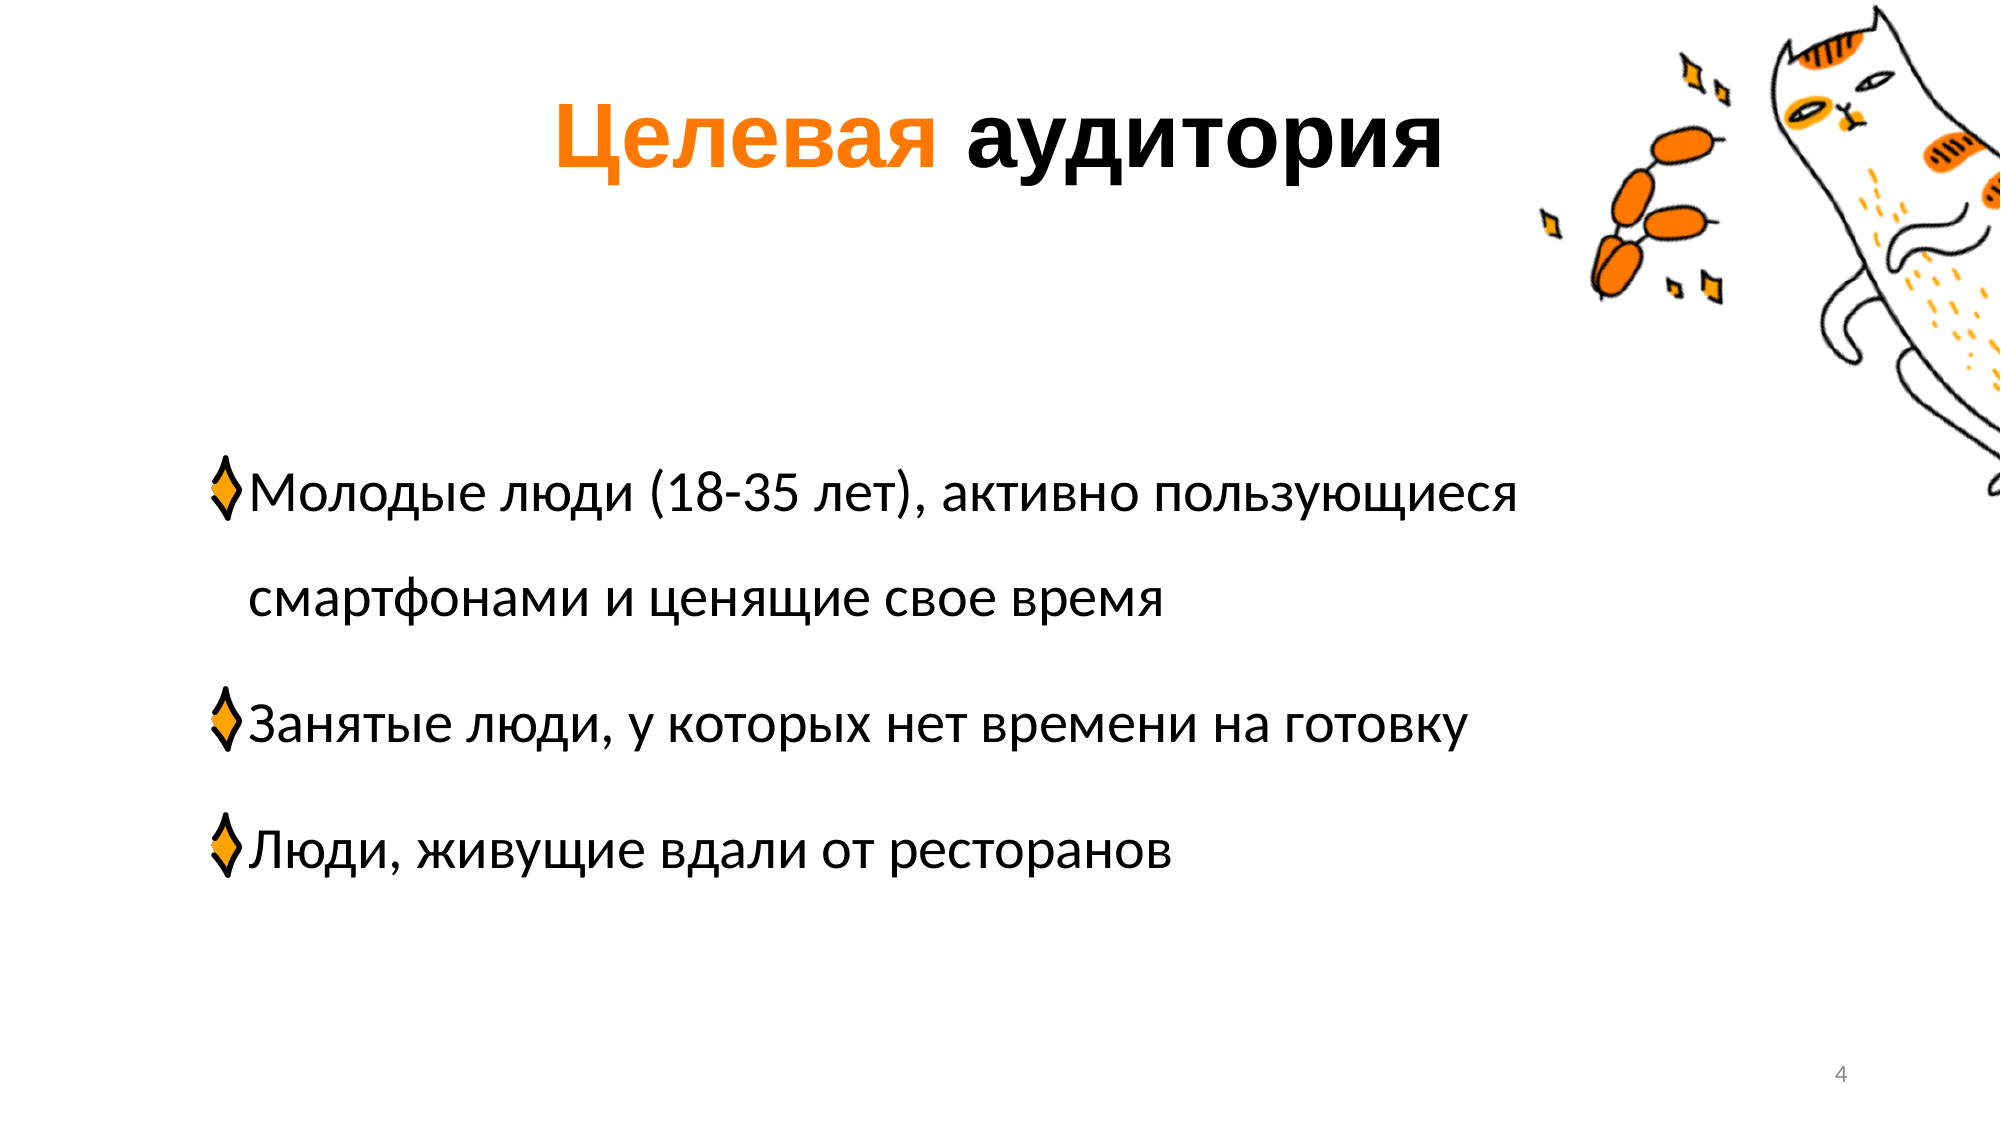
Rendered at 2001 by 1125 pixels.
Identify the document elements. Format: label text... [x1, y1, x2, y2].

slide_number 4 [1412, 1042, 1863, 1103]
picture [1425, 0, 2000, 698]
title Целевая аудитория [0, 29, 1534, 247]
picture [211, 455, 259, 521]
picture [211, 812, 259, 878]
list Молодые люди (18-35 лет), активно пользующиеся смартфонами и ценящие свое время Занятые люди, у которых нет времени на готовку Люди, живущие вдали от ресторанов [196, 410, 1647, 802]
picture [211, 686, 259, 752]
